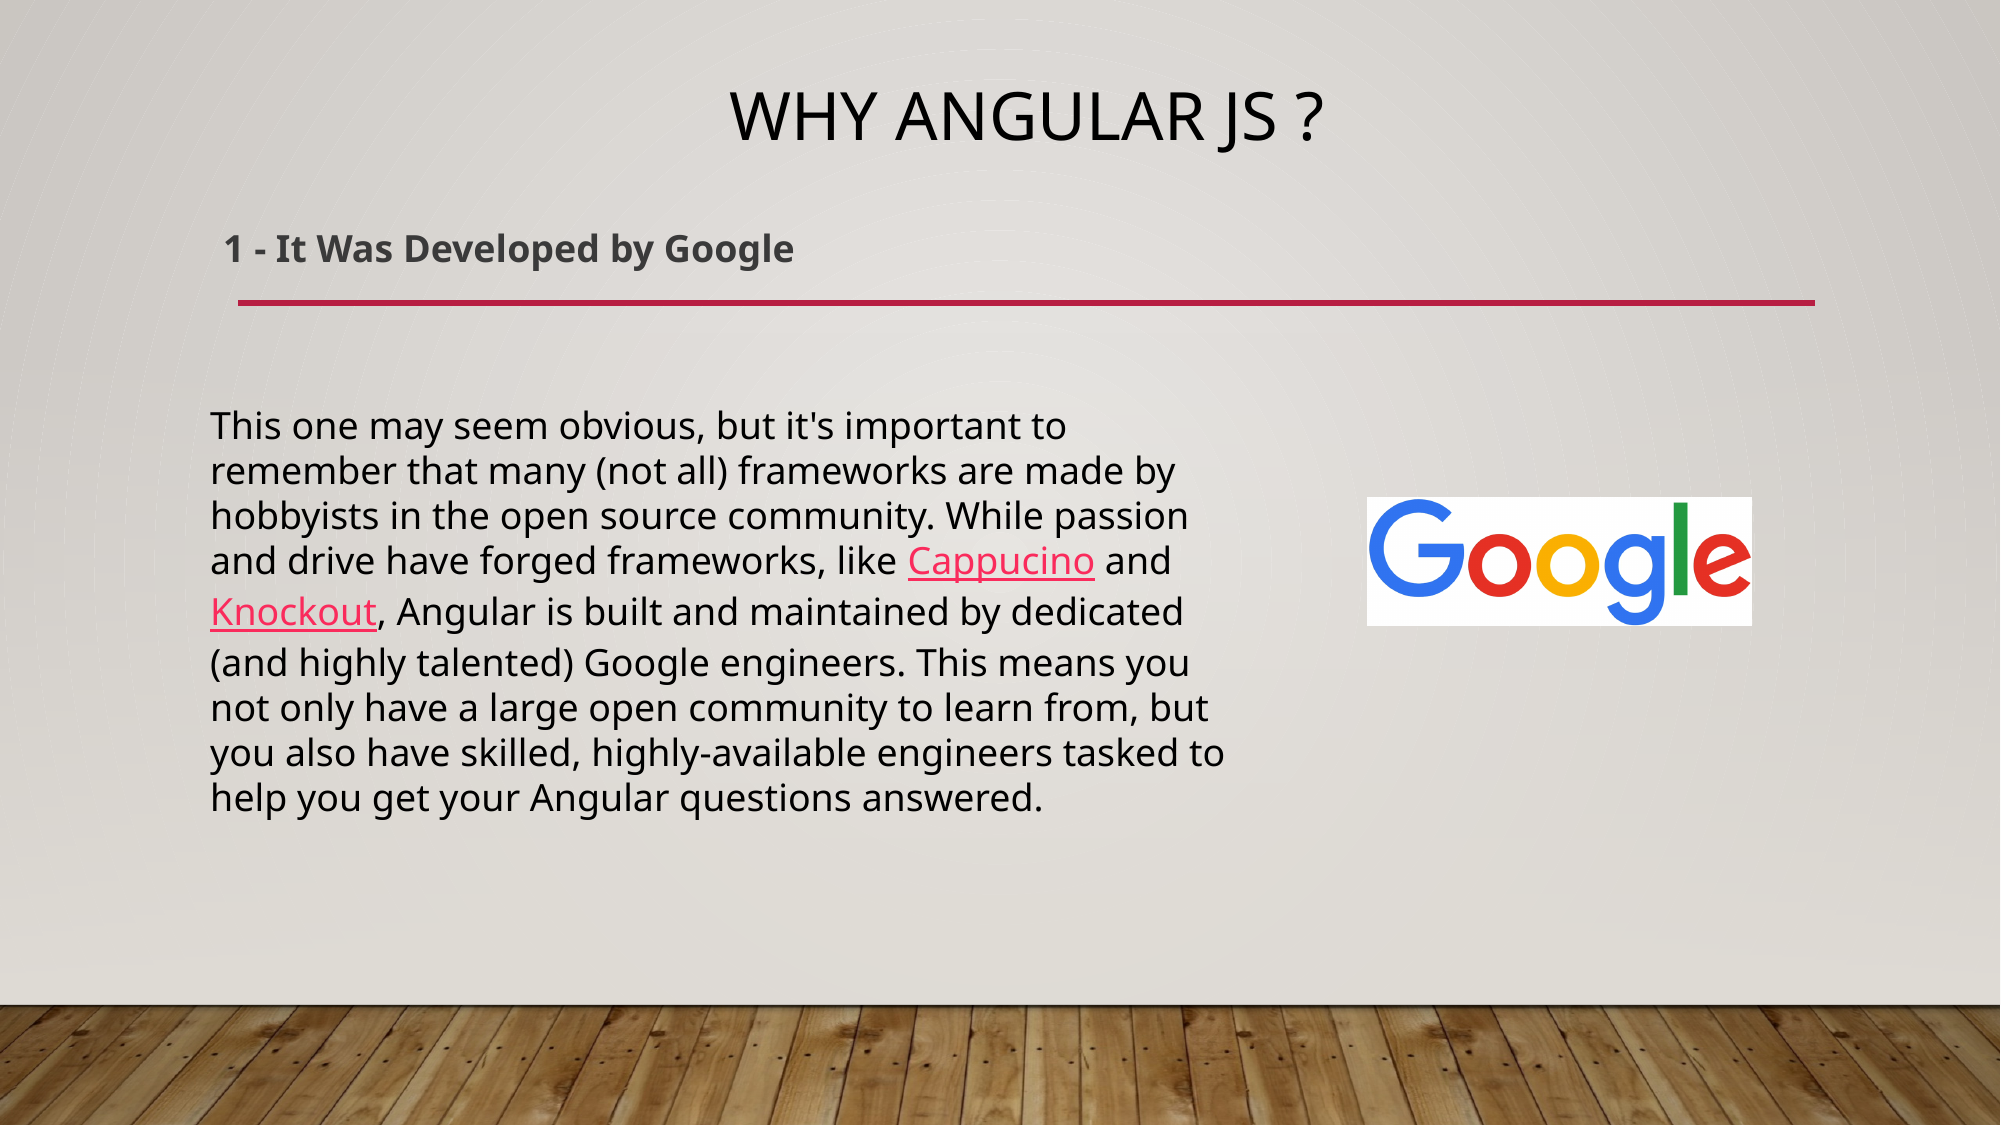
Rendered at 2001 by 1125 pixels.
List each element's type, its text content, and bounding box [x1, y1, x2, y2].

picture [1367, 497, 1753, 626]
picture [0, 1005, 2000, 1125]
text_box 1 - It Was Developed by Google [208, 217, 811, 278]
title Why Angular JS ? [239, 75, 1815, 248]
text_box This one may seem obvious, but it's important to remember that many (not all) frameworks are made by hobbyists in the open source community. While passion and drive have forged frameworks, like Cappucino and Knockout, Angular is built and maintained by dedicated (and highly talented) Google engineers. This means you not only have a large open community to learn from, but you also have skilled, highly-available engineers tasked to help you get your Angular questions answered. [195, 394, 1271, 827]
